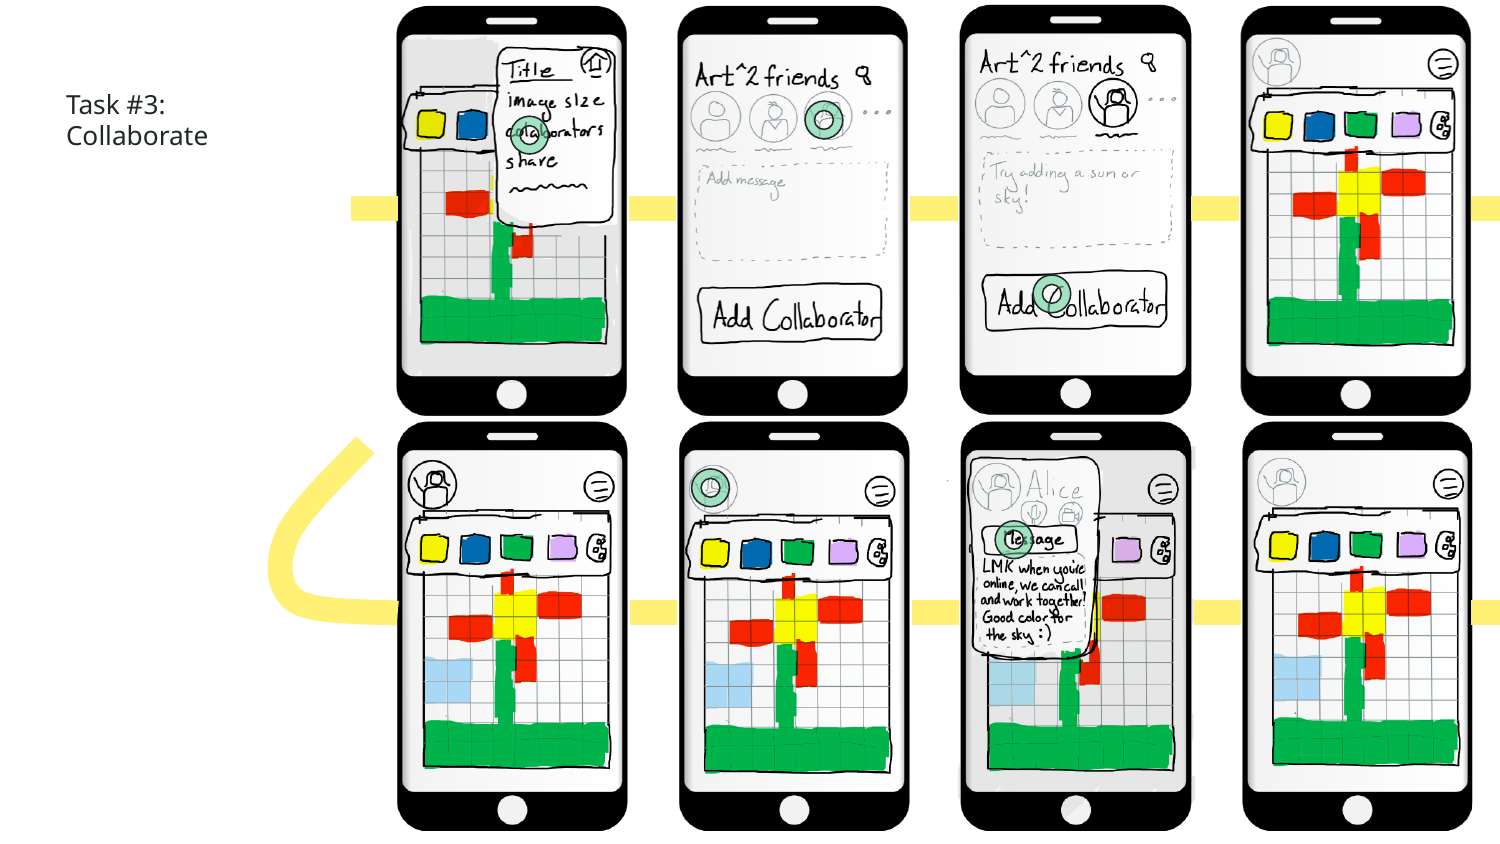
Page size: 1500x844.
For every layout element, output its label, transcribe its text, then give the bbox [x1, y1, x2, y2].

picture [390, 420, 1476, 832]
text_box [280, 444, 385, 613]
picture [390, 0, 1476, 417]
title Task #3: Collaborate [51, 72, 385, 167]
